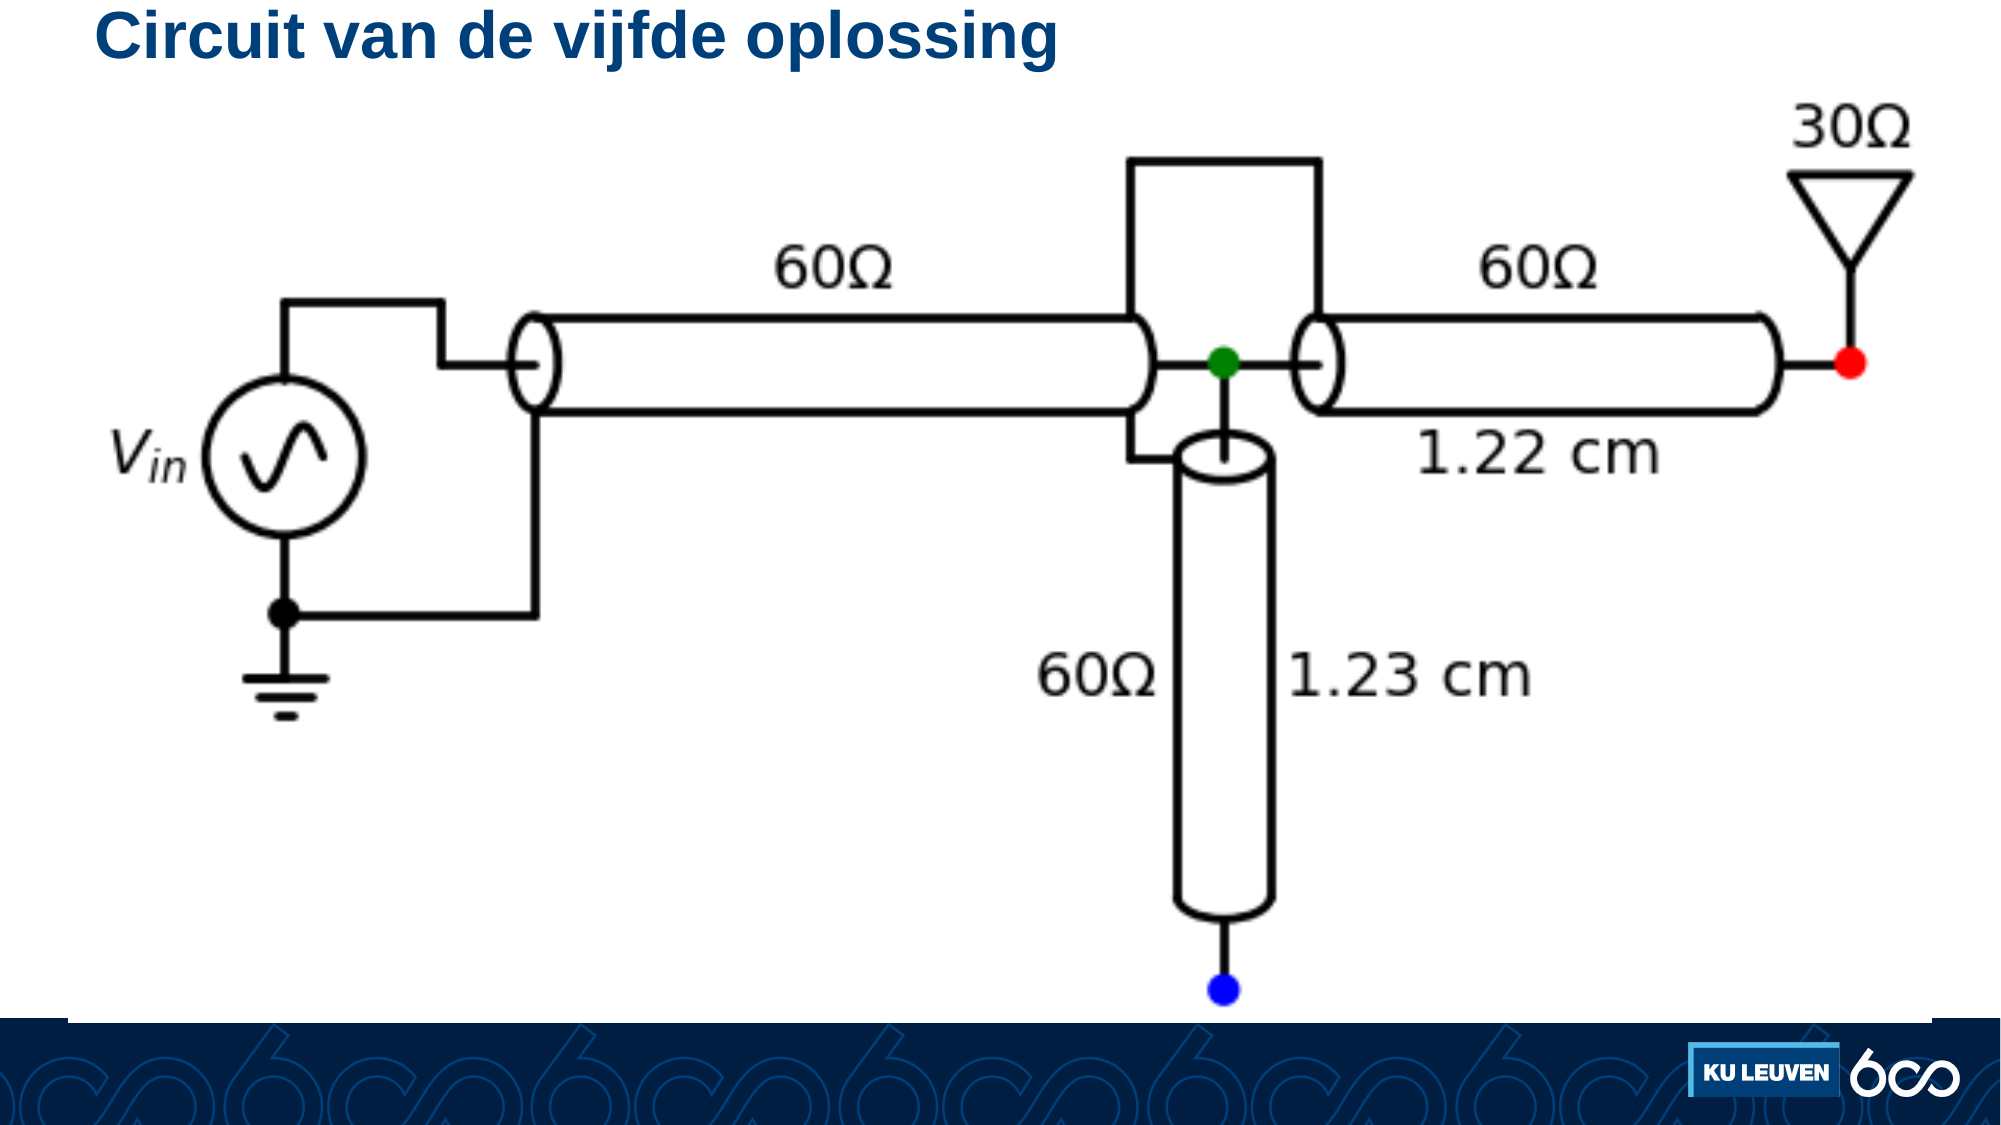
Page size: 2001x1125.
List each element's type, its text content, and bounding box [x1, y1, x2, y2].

picture [0, 92, 2001, 1125]
title Circuit van de vijfde oplossing [94, 0, 1906, 92]
